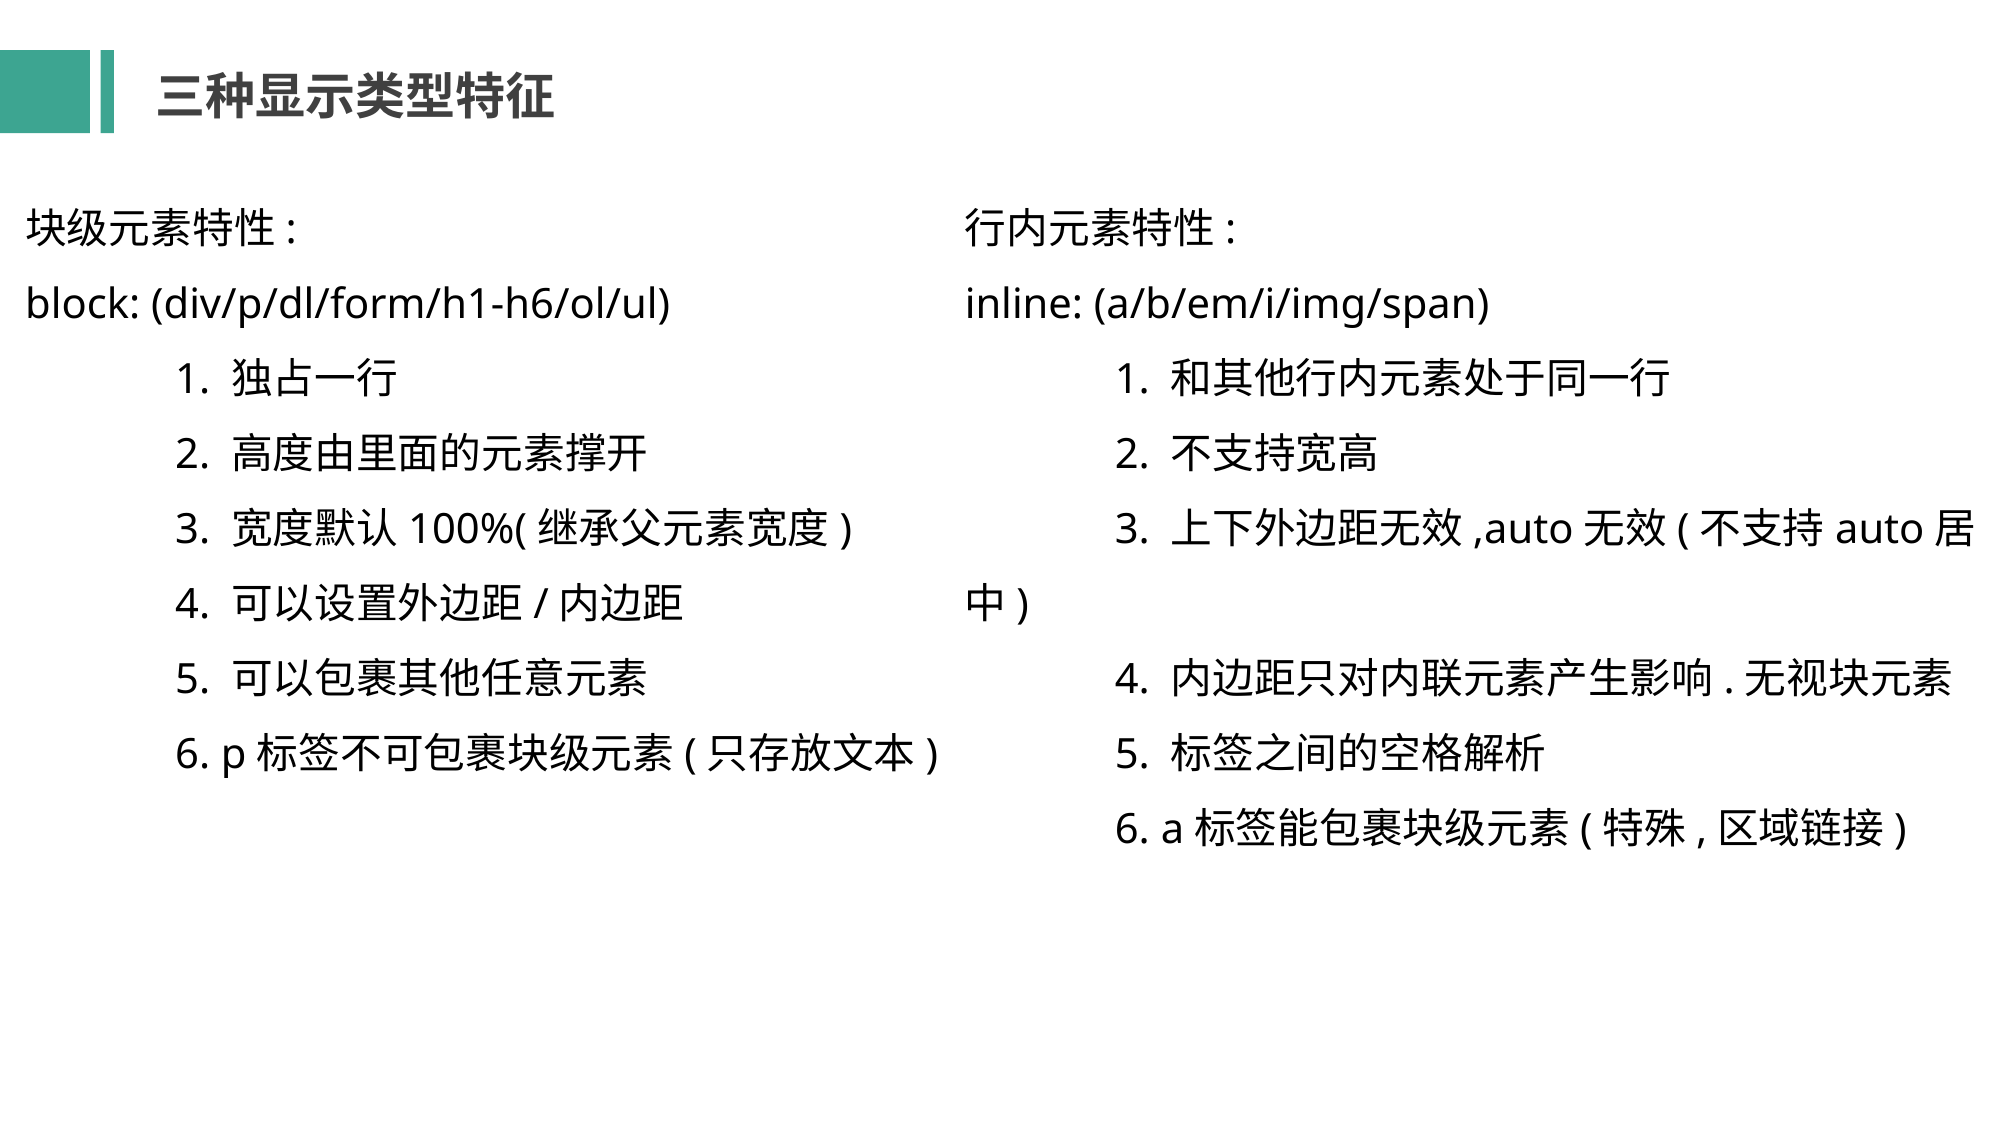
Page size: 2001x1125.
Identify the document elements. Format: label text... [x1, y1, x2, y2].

text_box 三种显示类型特征 [140, 57, 633, 133]
text_box 块级元素特性: block: (div/p/dl/form/h1-h6/ol/ul) 1. 独占一行 2. 高度由里面的元素撑开 3. 宽度默认100%(继承父元素宽度) 4. 可以设置外边距/内边距 5. 可以包裹其他任意元素 6. p标签不可包裹块级元素(只存放文本) [10, 169, 949, 785]
text_box 行内元素特性: inline: (a/b/em/i/img/span) 1. 和其他行内元素处于同一行 2. 不支持宽高 3. 上下外边距无效,auto无效(不支持auto居中) 4. 内边距只对内联元素产生影响.无视块元素 5. 标签之间的空格解析 6. a标签能包裹块级元素(特殊,区域链接) [949, 169, 1994, 860]
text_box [0, 50, 114, 134]
